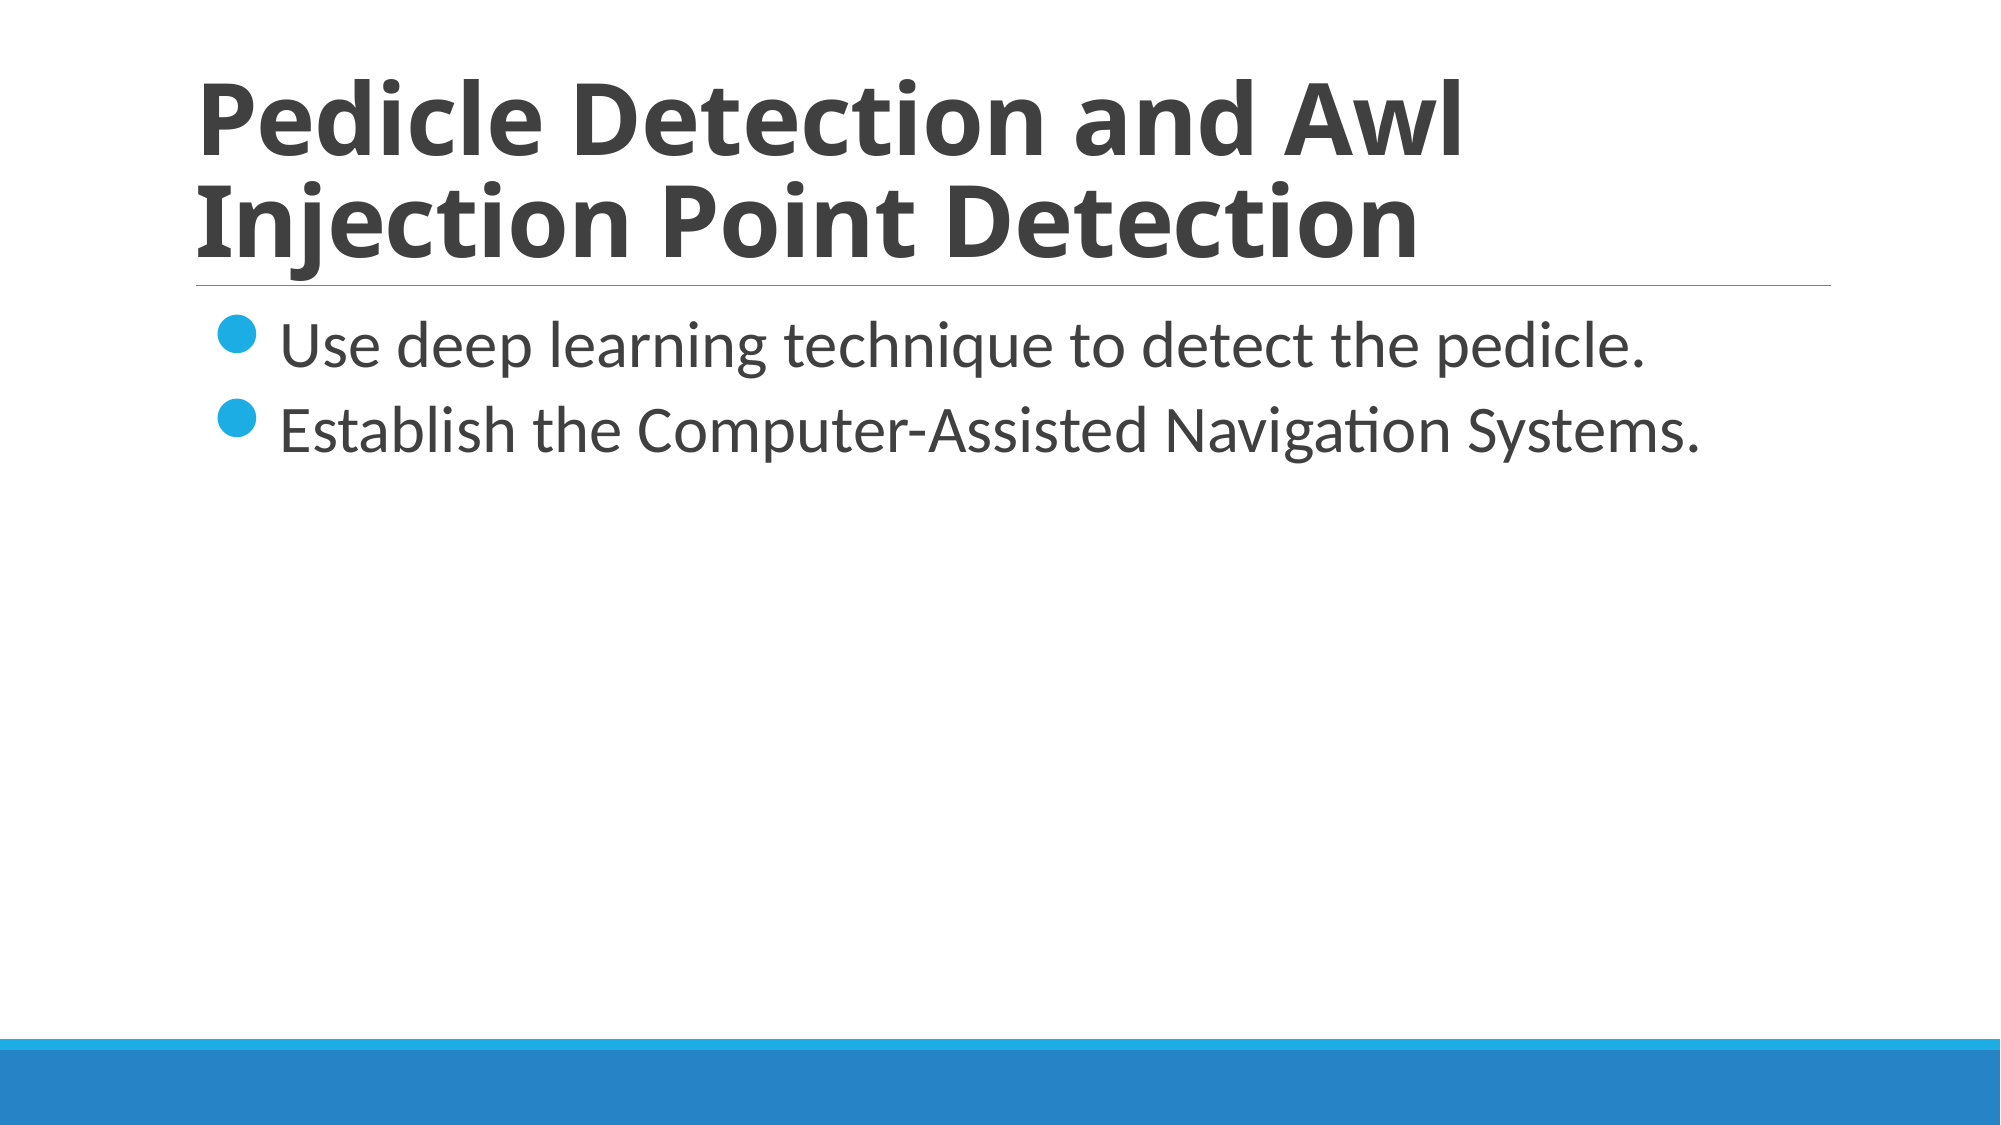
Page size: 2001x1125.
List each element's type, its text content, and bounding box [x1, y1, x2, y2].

list Use deep learning technique to detect the pedicle. Establish the Computer-Assisted Navigation Systems. [180, 302, 1830, 963]
title Pedicle Detection and Awl Injection Point Detection [180, 47, 1830, 285]
